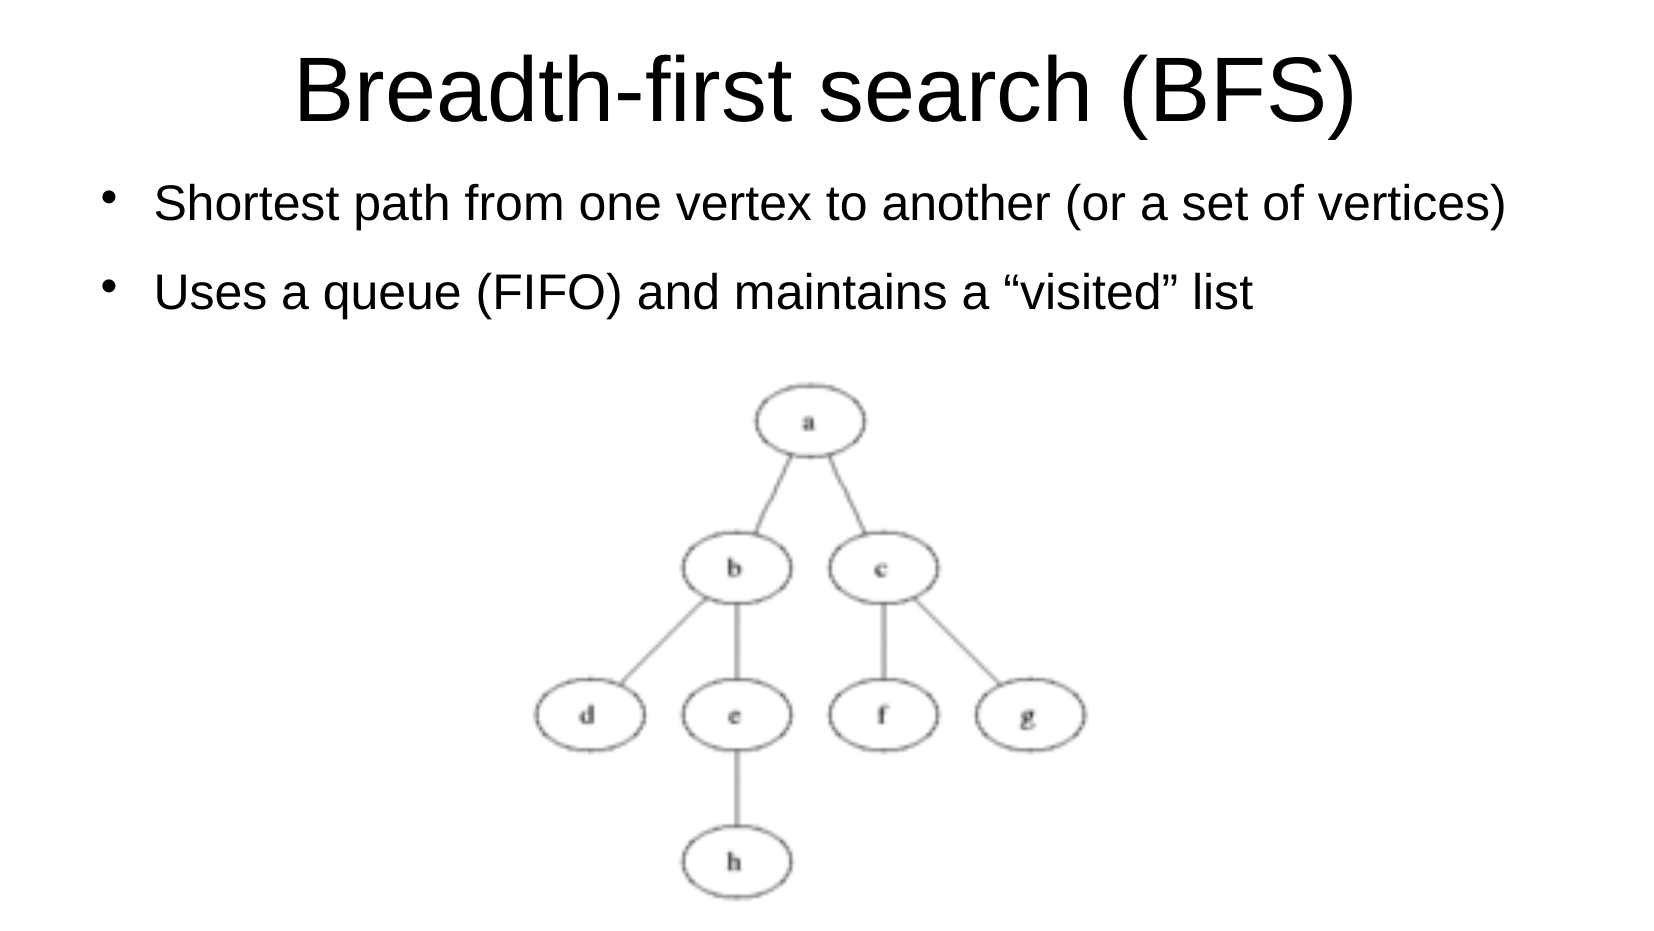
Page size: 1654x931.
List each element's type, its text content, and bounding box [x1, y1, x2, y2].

text_box Shortest path from one vertex to another (or a set of vertices) Uses a queue (FIFO) and maintains a “visited” list [82, 170, 1571, 360]
text_box Breadth-first search (BFS) [82, 7, 1571, 163]
picture [524, 374, 1095, 909]
